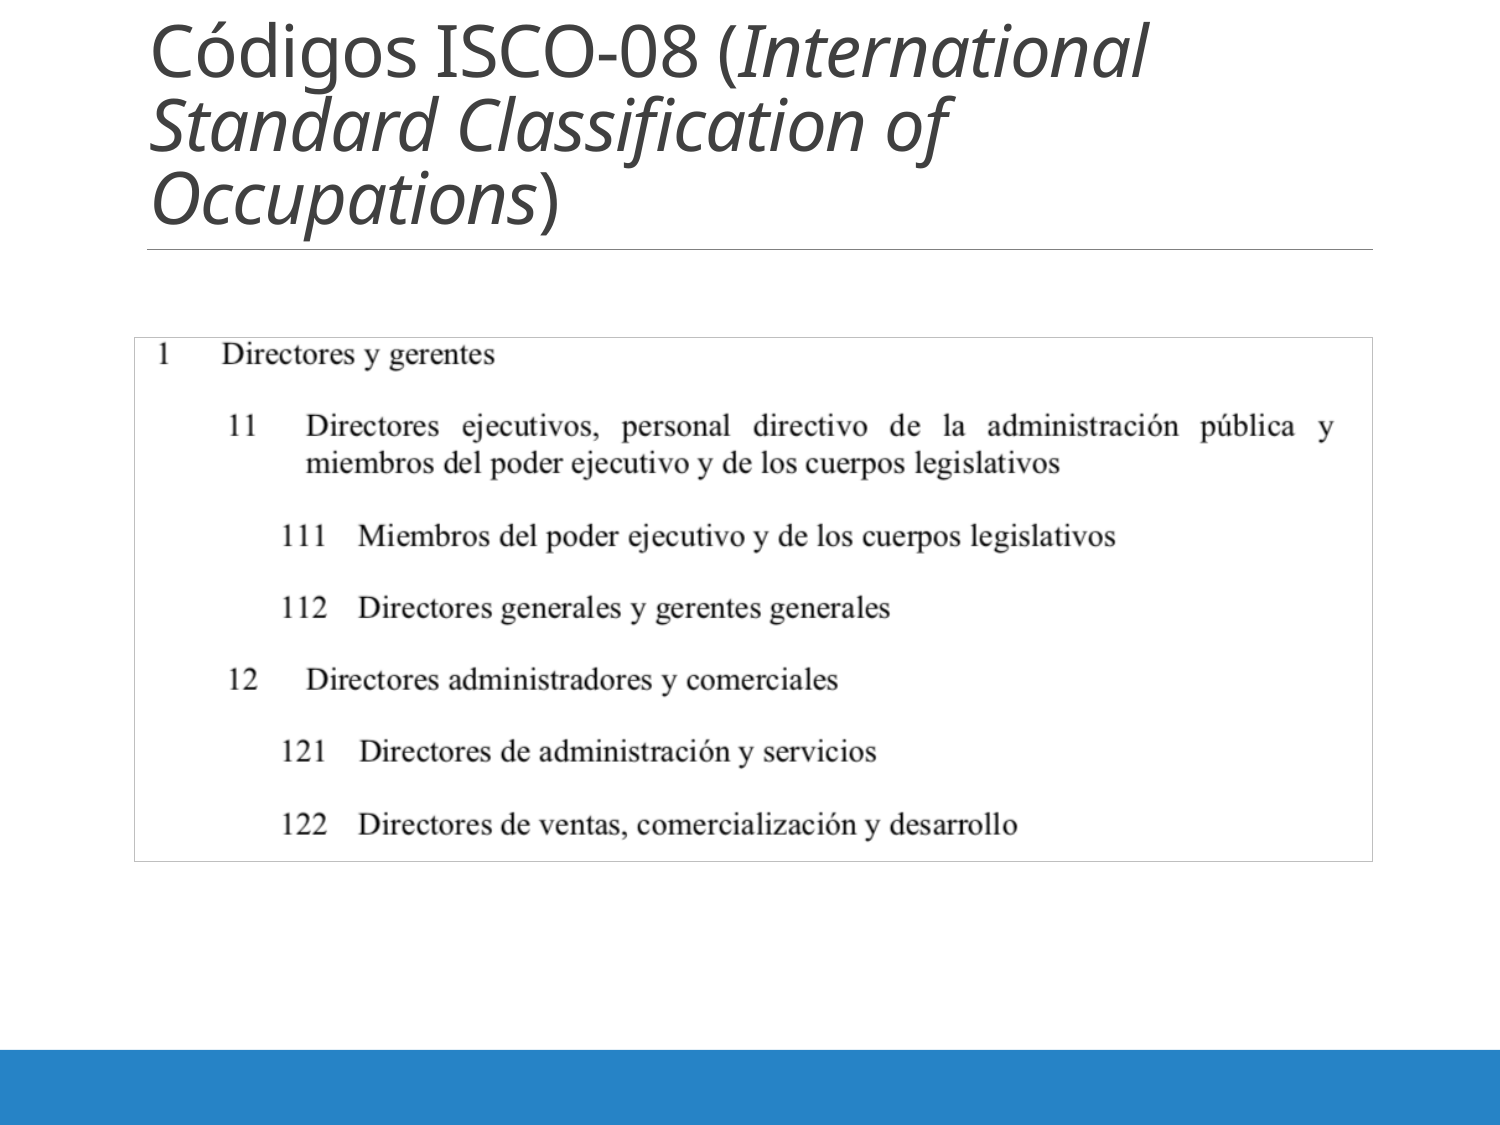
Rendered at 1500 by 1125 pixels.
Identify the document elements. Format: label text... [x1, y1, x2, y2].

title Códigos ISCO-08 (International Standard Classification of Occupations) [134, 9, 1373, 248]
picture [134, 336, 1373, 863]
